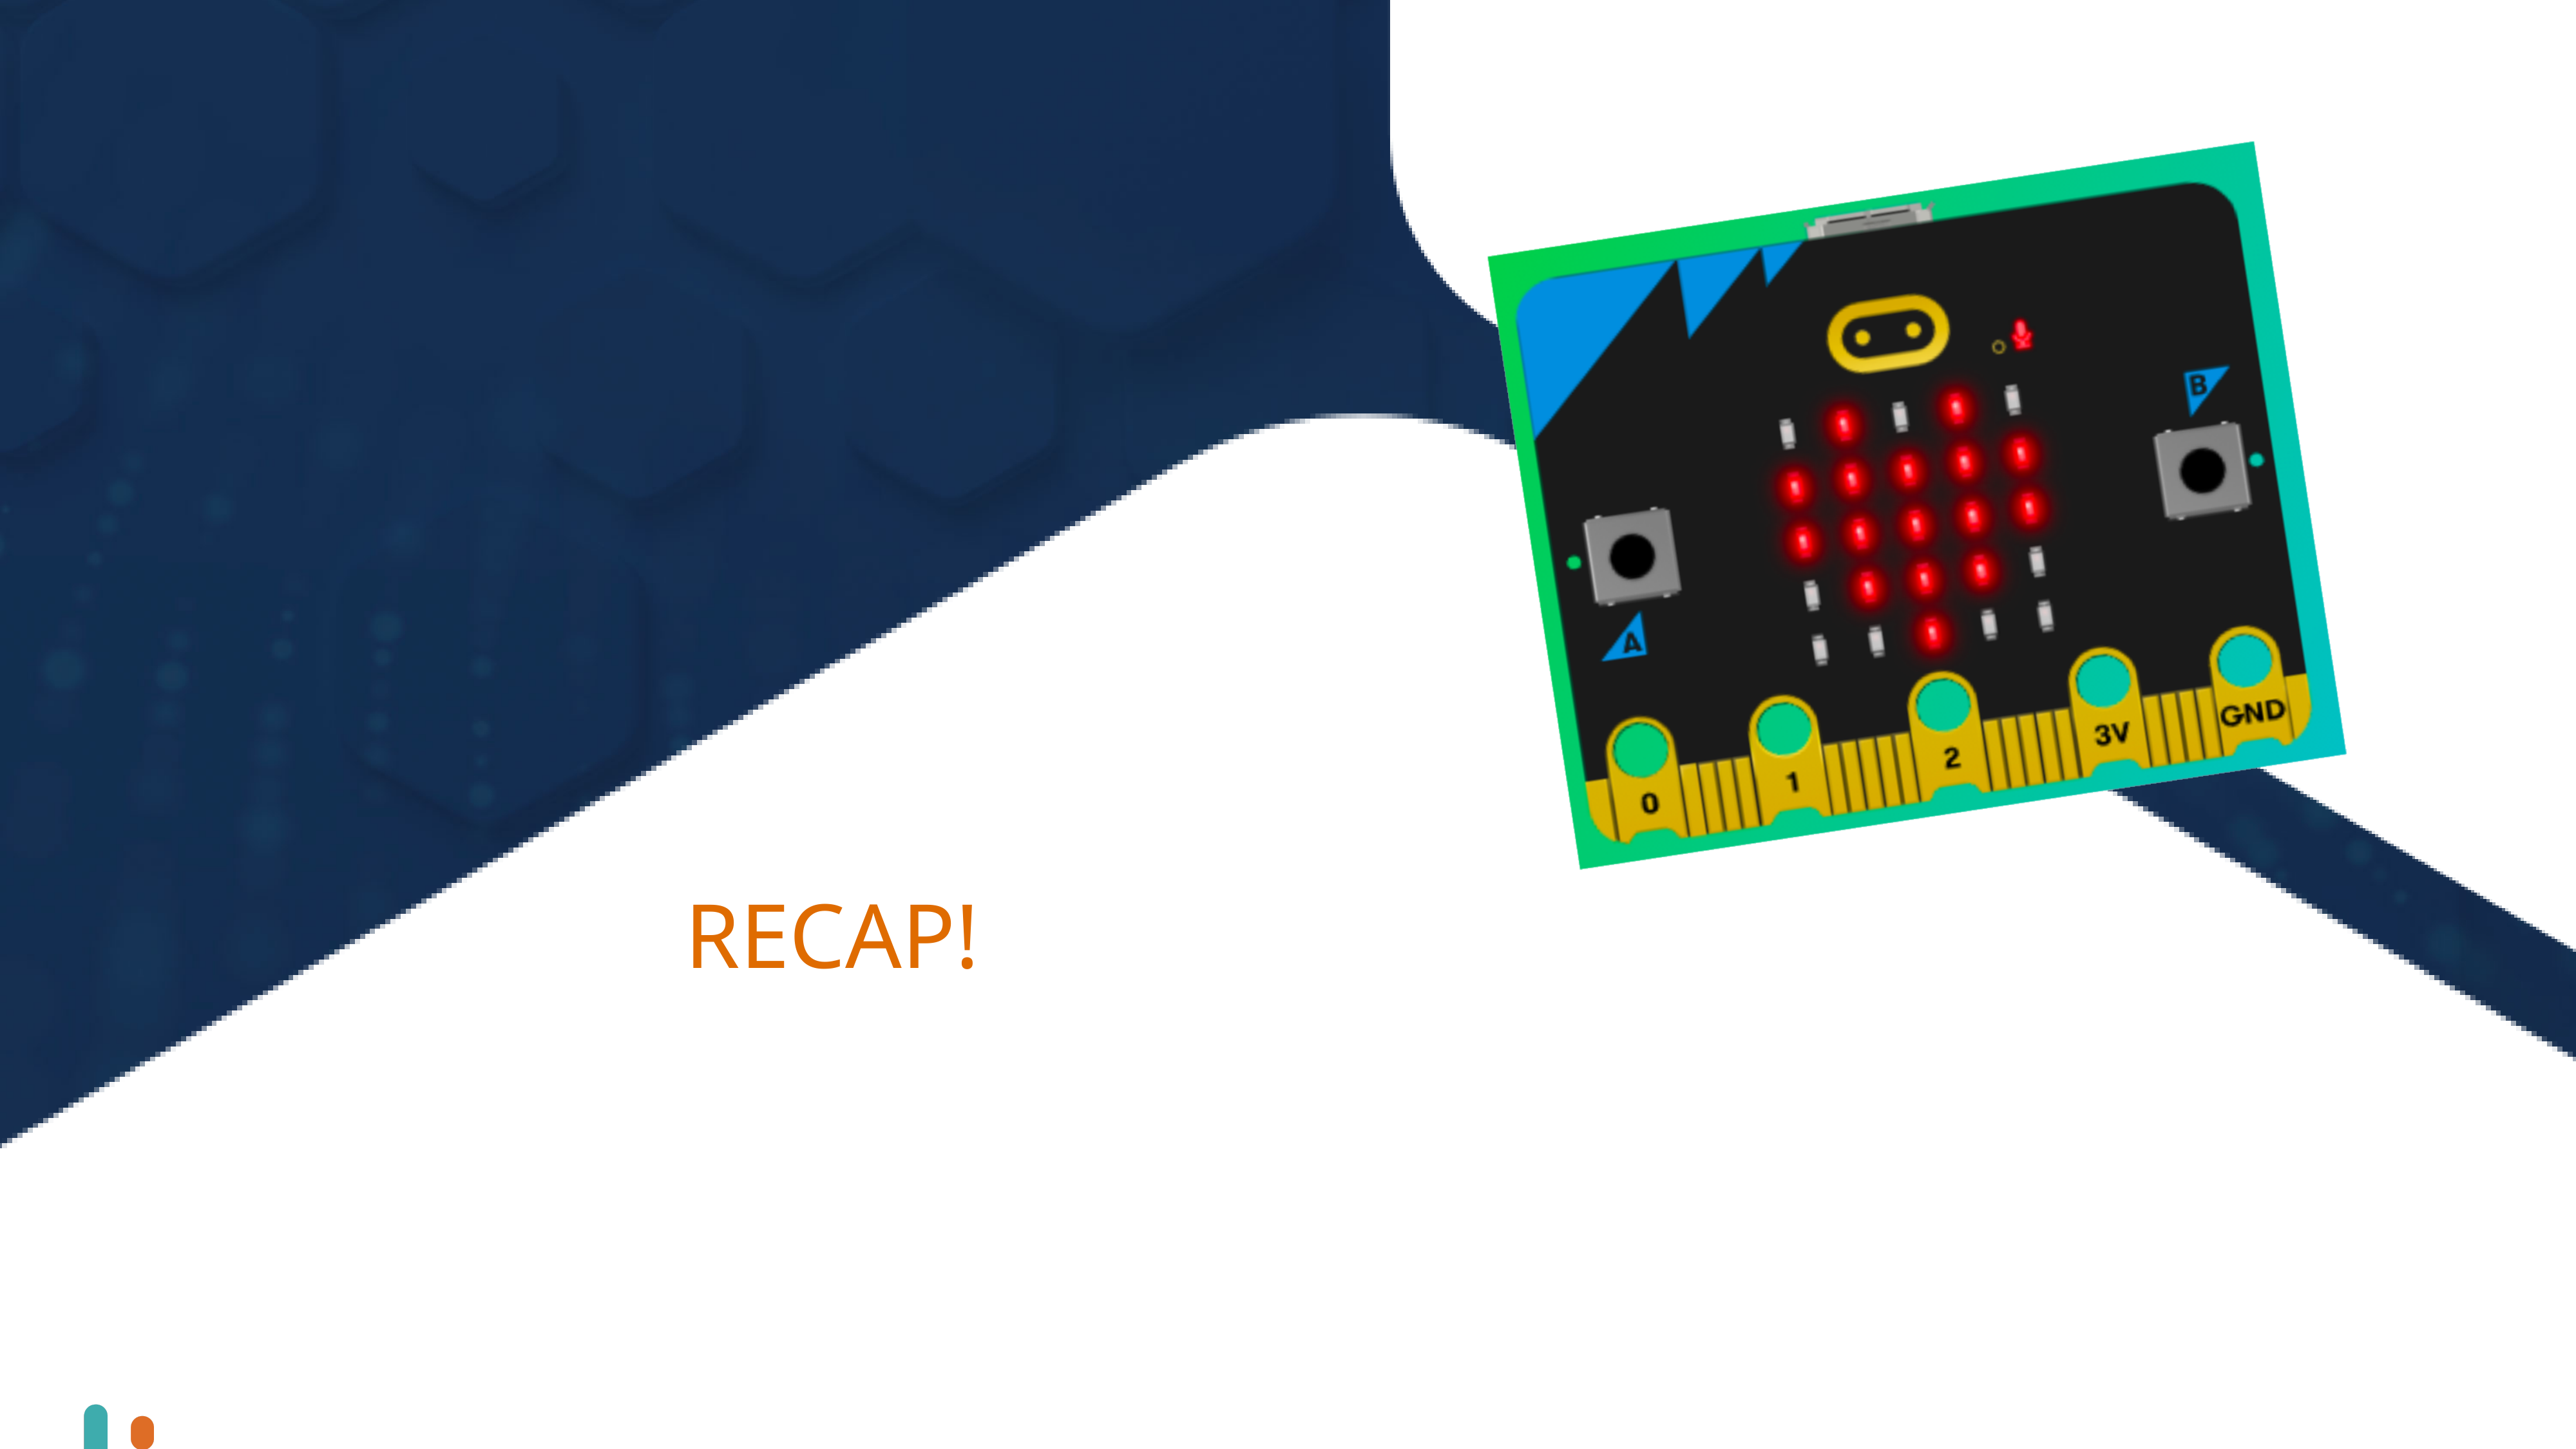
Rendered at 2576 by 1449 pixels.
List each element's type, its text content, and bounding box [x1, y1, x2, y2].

picture [0, 0, 2576, 1449]
title RECAP! [665, 629, 1637, 996]
